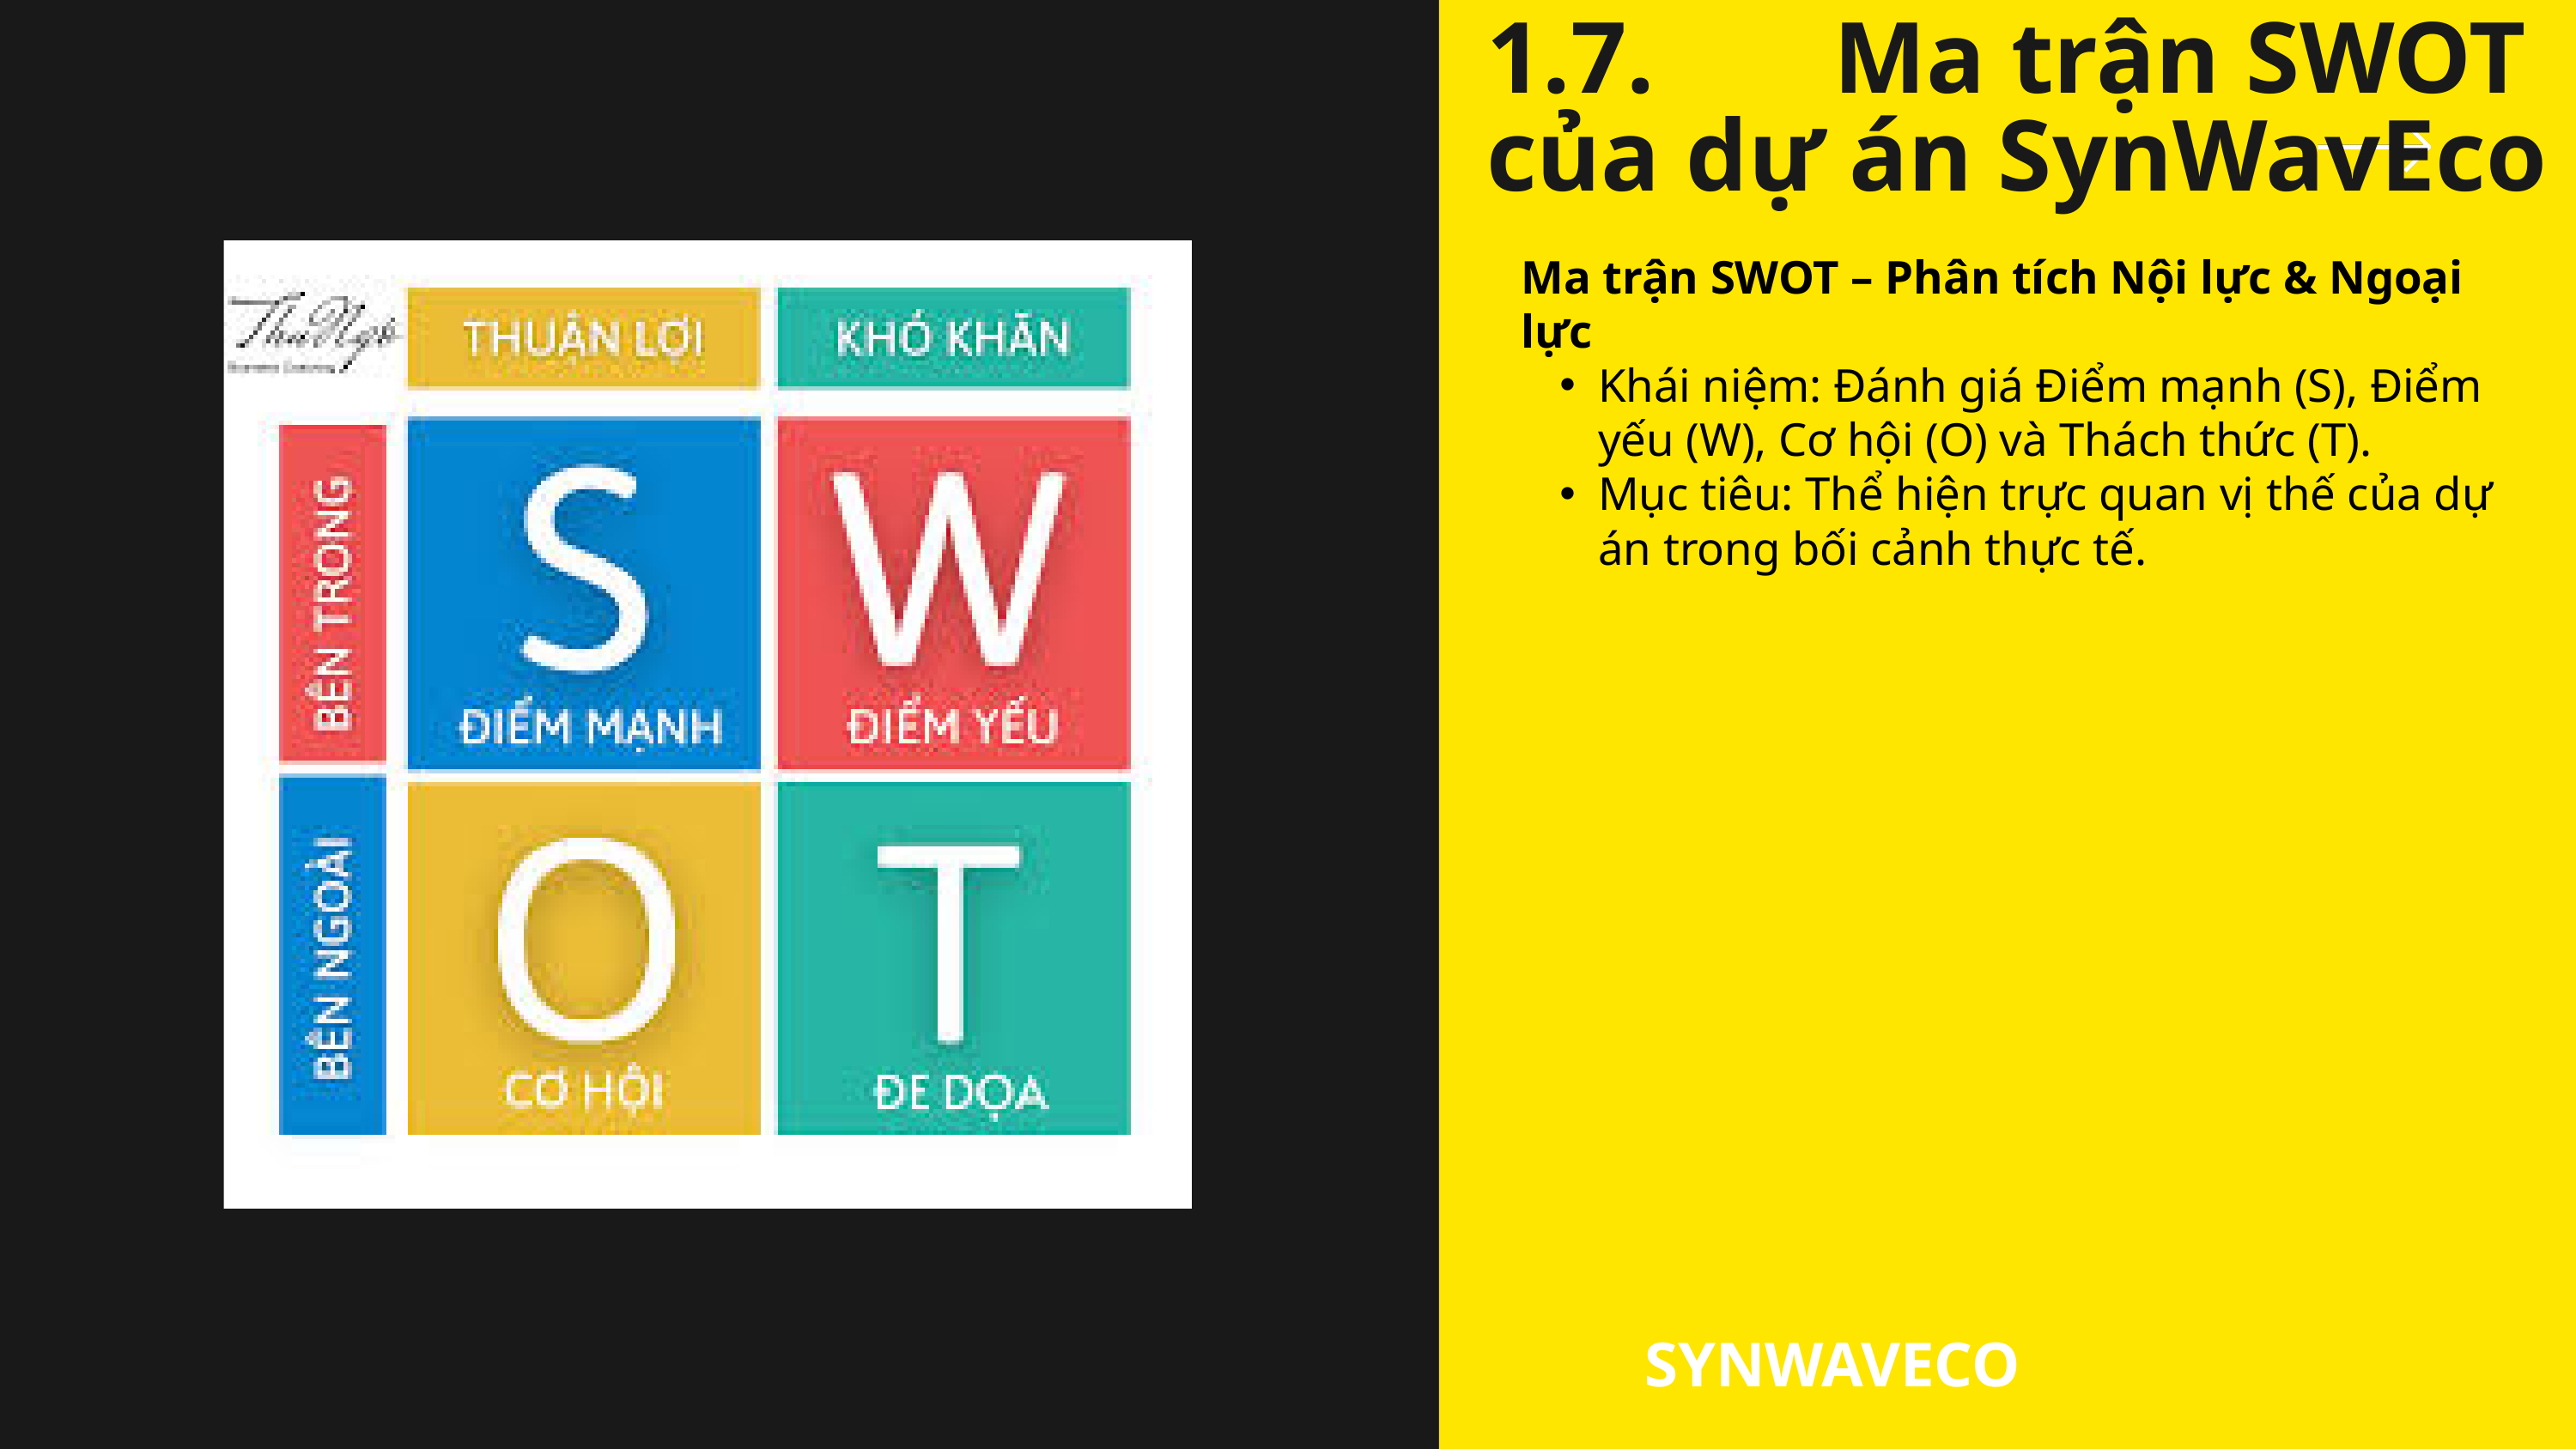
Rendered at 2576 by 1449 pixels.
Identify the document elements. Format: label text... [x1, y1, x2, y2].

text_box 1.7. Ma trận SWOT của dự án SynWavEco [1486, 15, 2576, 408]
text_box SYNWAVECO [1639, 1325, 2042, 1399]
text_box [223, 240, 1192, 1209]
text_box [1438, 0, 2576, 1449]
text_box Ma trận SWOT – Phân tích Nội lực & Ngoại lực Khái niệm: Đánh giá Điểm mạnh (S), Điểm yếu (W), Cơ hội (O) và Thách thức (T). Mục tiêu: Thể hiện trực quan vị thế của dự án trong bối cảnh thực tế. [1521, 248, 2542, 628]
